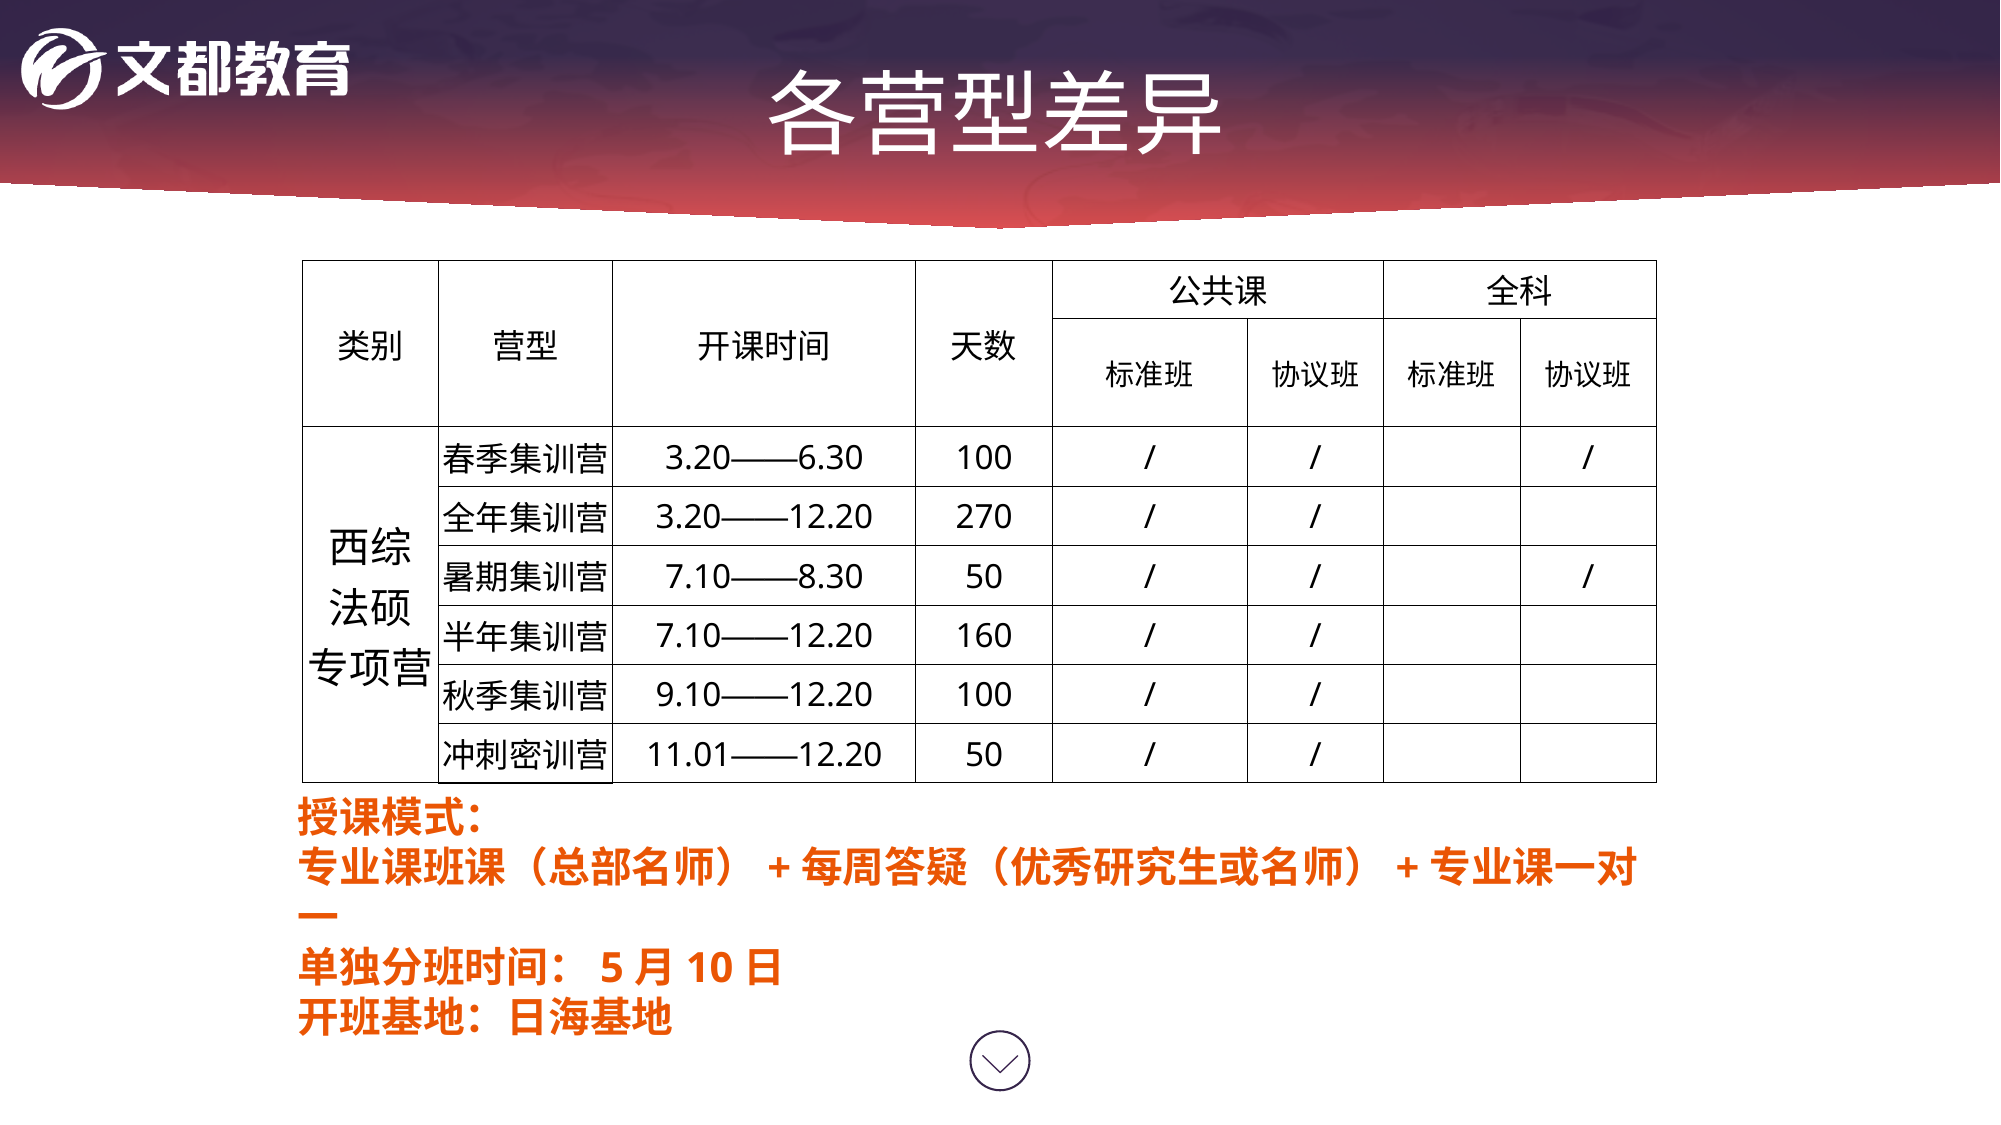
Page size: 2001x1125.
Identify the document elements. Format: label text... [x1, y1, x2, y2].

table_cell 11.01——12.20 [613, 724, 915, 782]
picture [981, 1048, 1019, 1079]
table_cell / [1053, 724, 1247, 782]
table_cell 7.10——12.20 [613, 606, 915, 664]
table_cell 标准班 [1384, 319, 1520, 426]
table_cell / [1053, 427, 1247, 486]
table_cell 50 [916, 724, 1052, 782]
table_cell 秋季集训营 [439, 665, 612, 723]
table_header 全科 [1384, 261, 1656, 318]
table_cell 100 [916, 427, 1052, 486]
table_cell 9.10——12.20 [613, 665, 915, 723]
table_cell 270 [916, 487, 1052, 545]
table_cell [1521, 724, 1656, 782]
table_cell 半年集训营 [439, 606, 612, 664]
table_header 开课时间 [613, 261, 915, 426]
table_cell 全年集训营 [439, 487, 612, 545]
table_cell [1384, 606, 1520, 664]
table_cell 100 [916, 665, 1052, 723]
table_cell / [1053, 546, 1247, 605]
table_cell [1384, 546, 1520, 605]
table_cell / [1521, 427, 1656, 486]
picture [0, 13, 376, 119]
table_header 类别 [303, 261, 438, 426]
table_cell / [1248, 487, 1383, 545]
table_cell 春季集训营 [439, 427, 612, 486]
table_cell / [1248, 606, 1383, 664]
table_cell / [1248, 724, 1383, 782]
table_cell 冲刺密训营 [439, 724, 612, 782]
table_cell / [1521, 546, 1656, 605]
table_cell 标准班 [1053, 319, 1247, 426]
table_cell 160 [916, 606, 1052, 664]
text_box 各营型差异 [751, 48, 1254, 174]
table_cell [1521, 665, 1656, 723]
table_cell 7.10——8.30 [613, 546, 915, 605]
table_cell 协议班 [1521, 319, 1656, 426]
text_box 授课模式： 专业课班课（总部名师）+每周答疑（优秀研究生或名师）+专业课一对一 单独分班时间：5月10日 开班基地：日海基地 [283, 783, 1676, 1048]
table_cell / [1248, 427, 1383, 486]
table_cell 3.20——6.30 [613, 427, 915, 486]
table_cell / [1248, 546, 1383, 605]
table_header 天数 [916, 261, 1052, 426]
table_cell / [1053, 606, 1247, 664]
table_cell [1521, 606, 1656, 664]
table_cell [1384, 427, 1520, 486]
table_cell 50 [916, 546, 1052, 605]
table_cell [1521, 487, 1656, 545]
table_cell / [1053, 665, 1247, 723]
table_cell 暑期集训营 [439, 546, 612, 605]
table_cell 西综 法硕 专项营 [303, 427, 438, 782]
table_cell 协议班 [1248, 319, 1383, 426]
table_cell [1384, 665, 1520, 723]
table_cell [1384, 724, 1520, 782]
table_cell / [1053, 487, 1247, 545]
table_cell / [1248, 665, 1383, 723]
table_cell 3.20——12.20 [613, 487, 915, 545]
table_cell [1384, 487, 1520, 545]
table_header 营型 [439, 261, 612, 426]
table_header 公共课 [1053, 261, 1383, 318]
